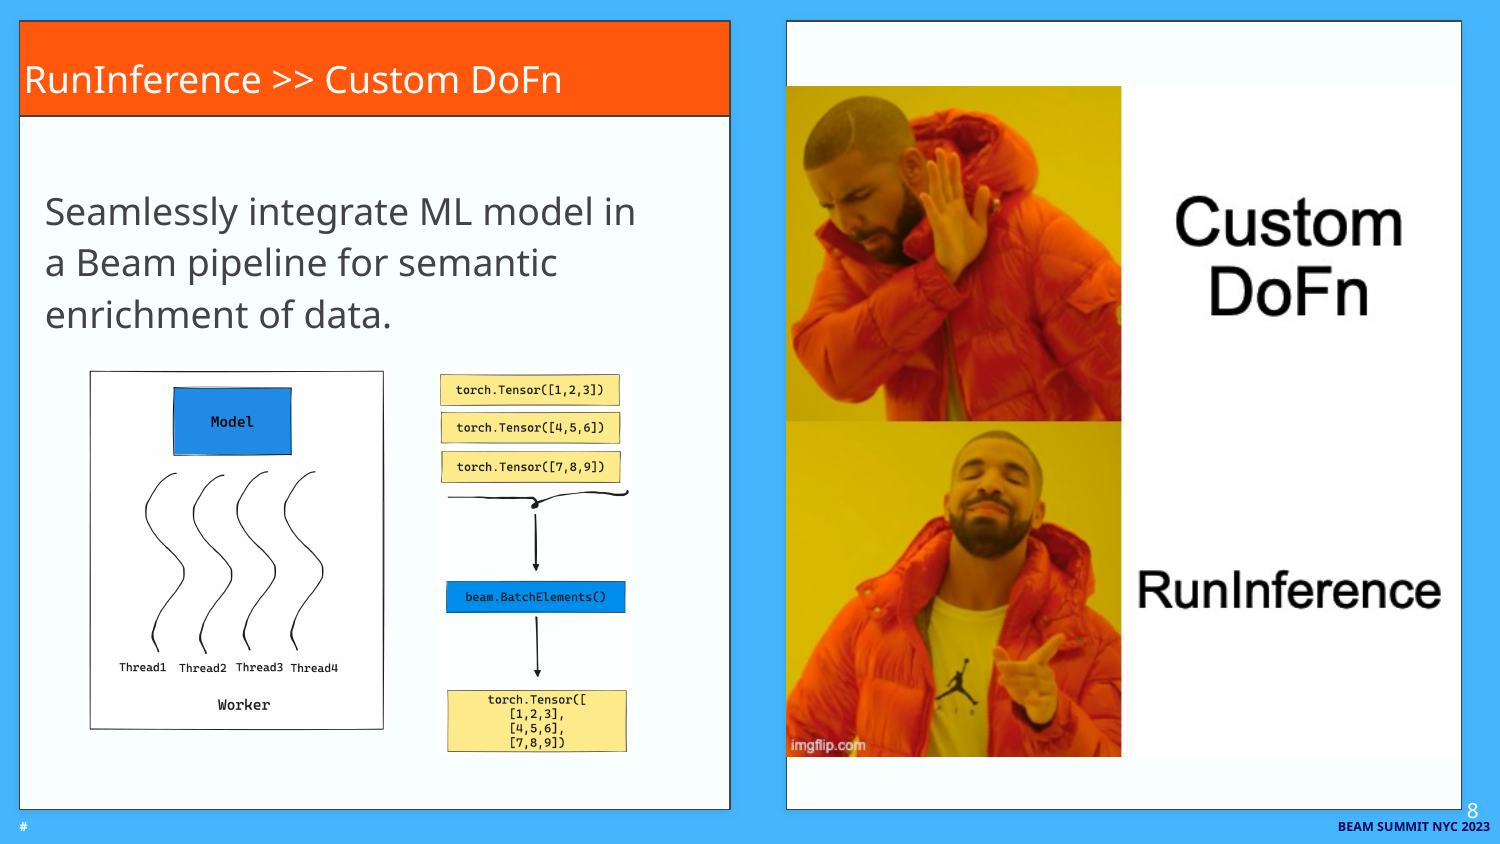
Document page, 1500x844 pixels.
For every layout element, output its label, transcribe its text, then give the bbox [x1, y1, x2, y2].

picture [786, 86, 1458, 758]
picture [437, 371, 631, 756]
list Seamlessly integrate ML model in a Beam pipeline for semantic enrichment of data. [29, 165, 682, 403]
subtitle RunInference >> Custom DoFn [8, 34, 762, 96]
picture [86, 366, 387, 733]
slide_number ‹#› [1403, 779, 1494, 844]
